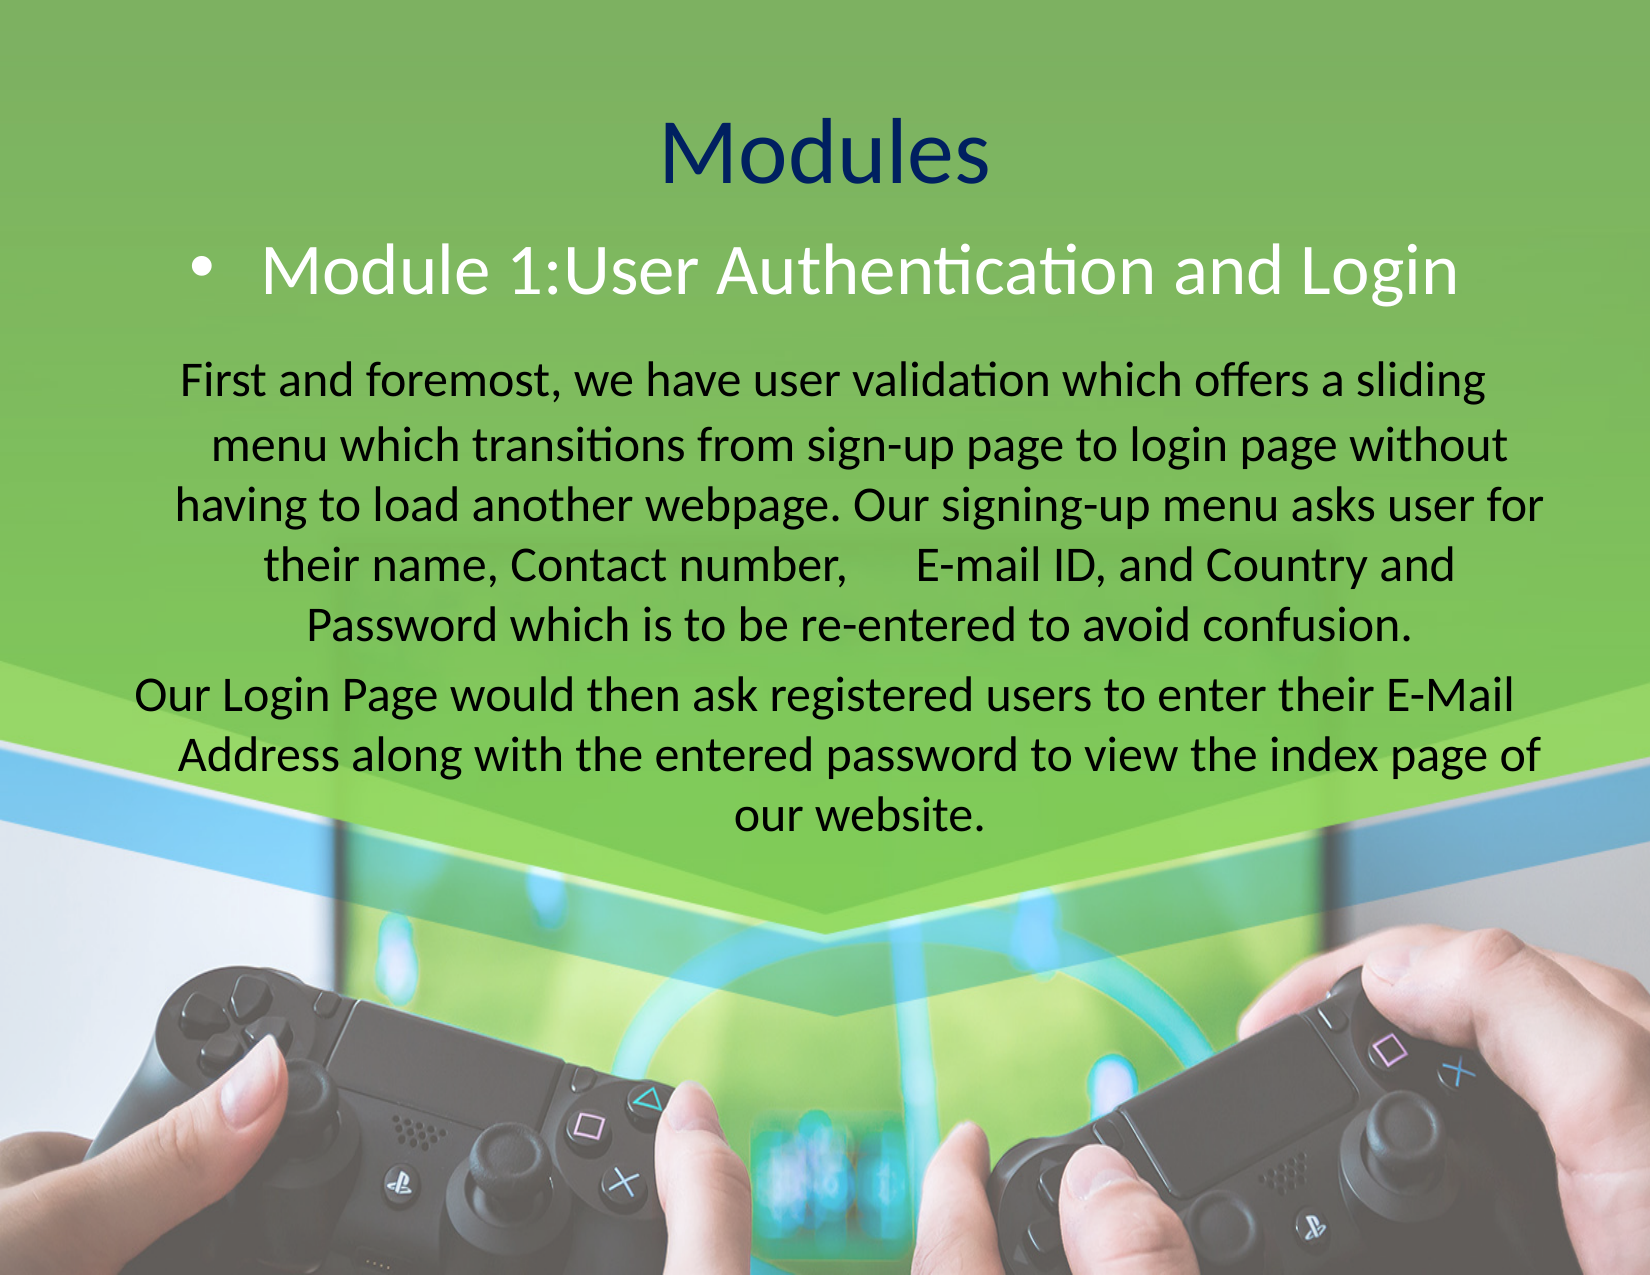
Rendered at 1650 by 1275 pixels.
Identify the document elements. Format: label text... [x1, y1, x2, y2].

list Module 1:User Authentication and Login First and foremost, we have user validation which offers a sliding menu which transitions from sign-up page to login page without having to load another webpage. Our signing-up menu asks user for their name, Contact number, E-mail ID, and Country and Password which is to be re-entered to avoid confusion. Our Login Page would then ask registered users to enter their E-Mail Address along with the entered password to view the index page of our website. [81, 212, 1569, 1206]
title Modules [81, 66, 1569, 212]
table_cell [0, 0, 1650, 1275]
